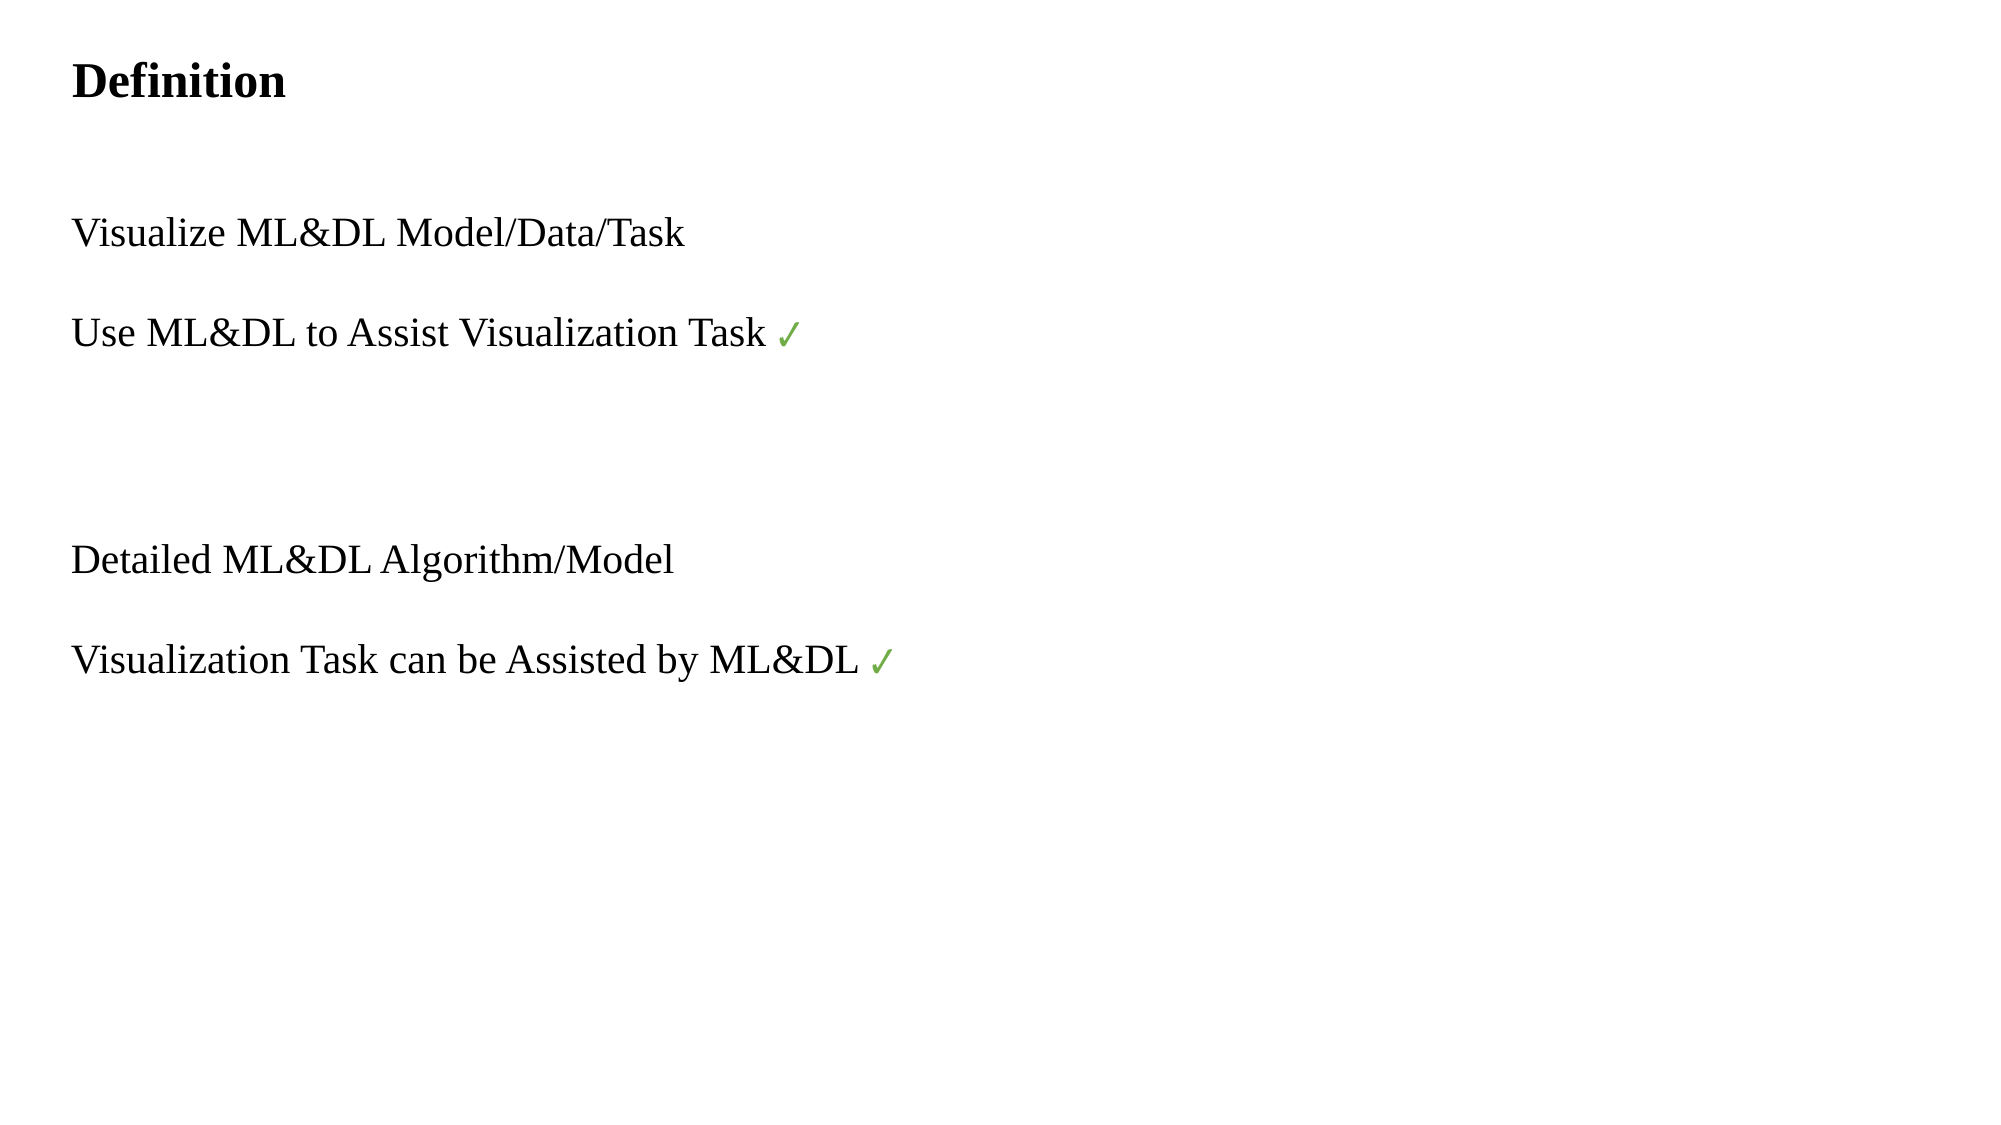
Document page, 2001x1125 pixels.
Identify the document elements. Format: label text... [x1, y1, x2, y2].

text_box Detailed ML&DL Algorithm/Model ❌ Visualization Task can be Assisted by ML&DL ✔ [56, 524, 1177, 690]
text_box Definition [57, 40, 302, 116]
text_box Visualize ML&DL Model/Data/Task ❌ Use ML&DL to Assist Visualization Task ✔ [56, 197, 1177, 362]
